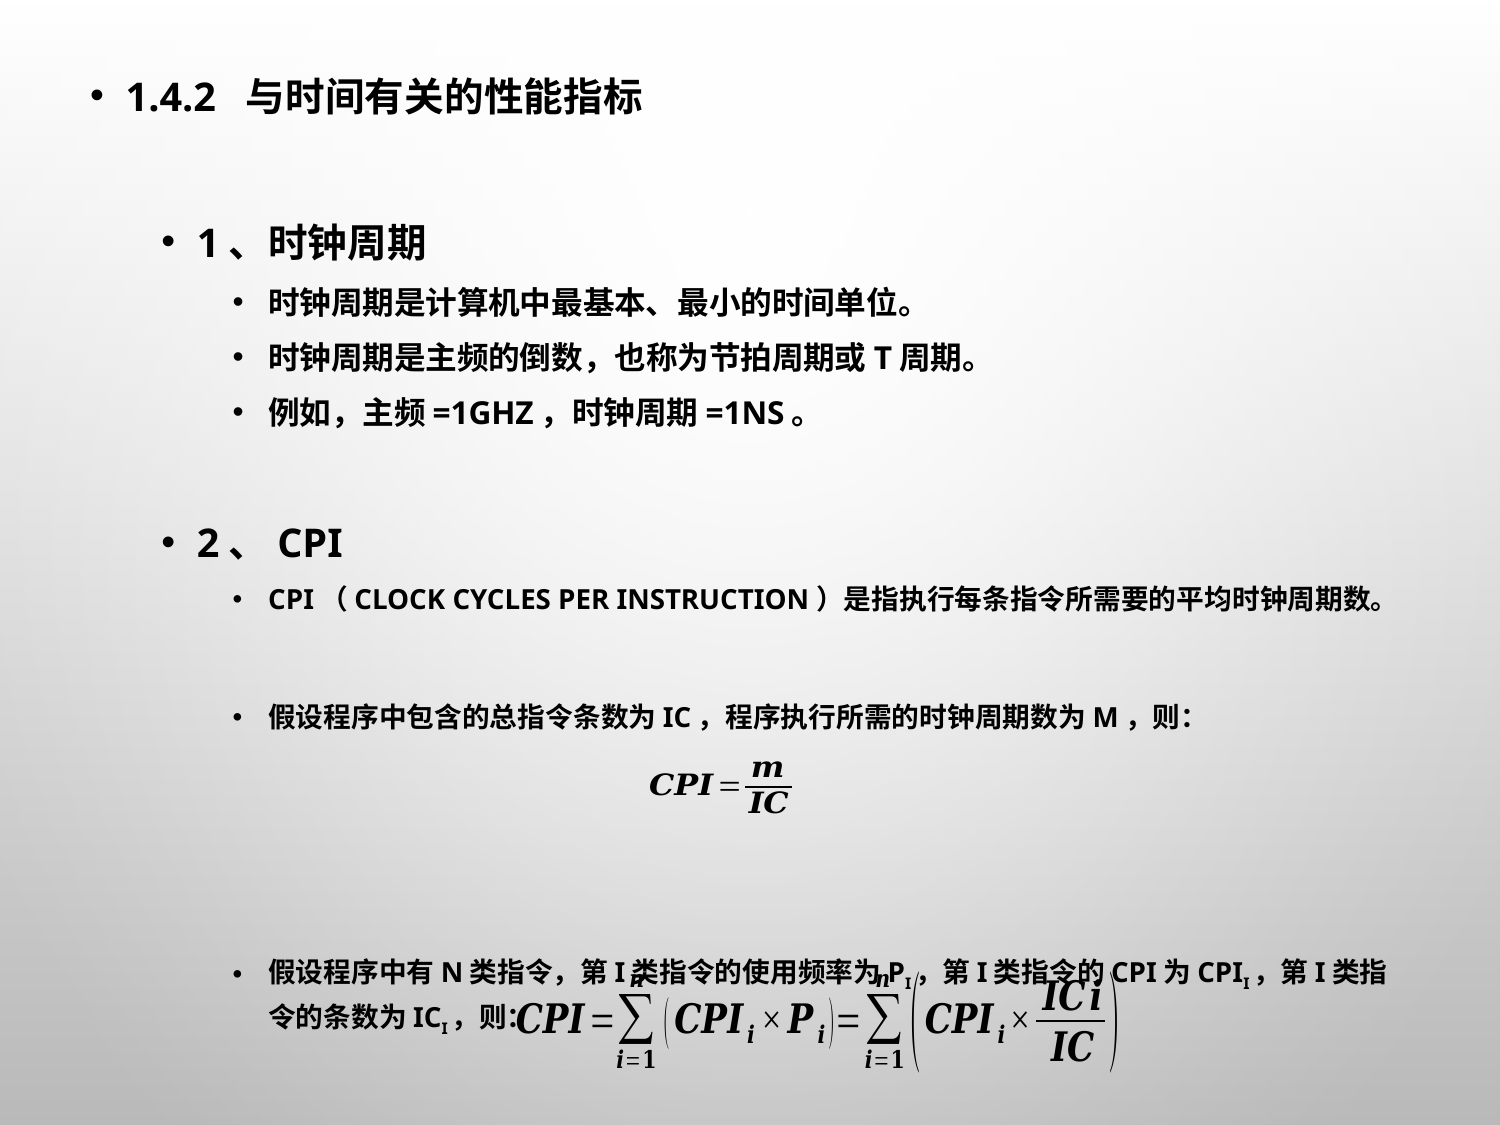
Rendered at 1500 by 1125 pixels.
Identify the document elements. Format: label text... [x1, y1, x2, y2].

picture [0, 0, 1500, 1125]
list 1.4.2 与时间有关的性能指标 1、时钟周期 时钟周期是计算机中最基本、最小的时间单位。 时钟周期是主频的倒数，也称为节拍周期或T周期。 例如，主频=1GHz，时钟周期=1ns。 2、CPI CPI（Clock Cycles Per Instruction）是指执行每条指令所需要的平均时钟周期数。 假设程序中包含的总指令条数为IC，程序执行所需的时钟周期数为m，则： 假设程序中有n类指令，第i类指令的使用频率为Pi，第i类指令的CPI为CPIi，第i类指令的条数为ICi，则： [75, 54, 1425, 1047]
